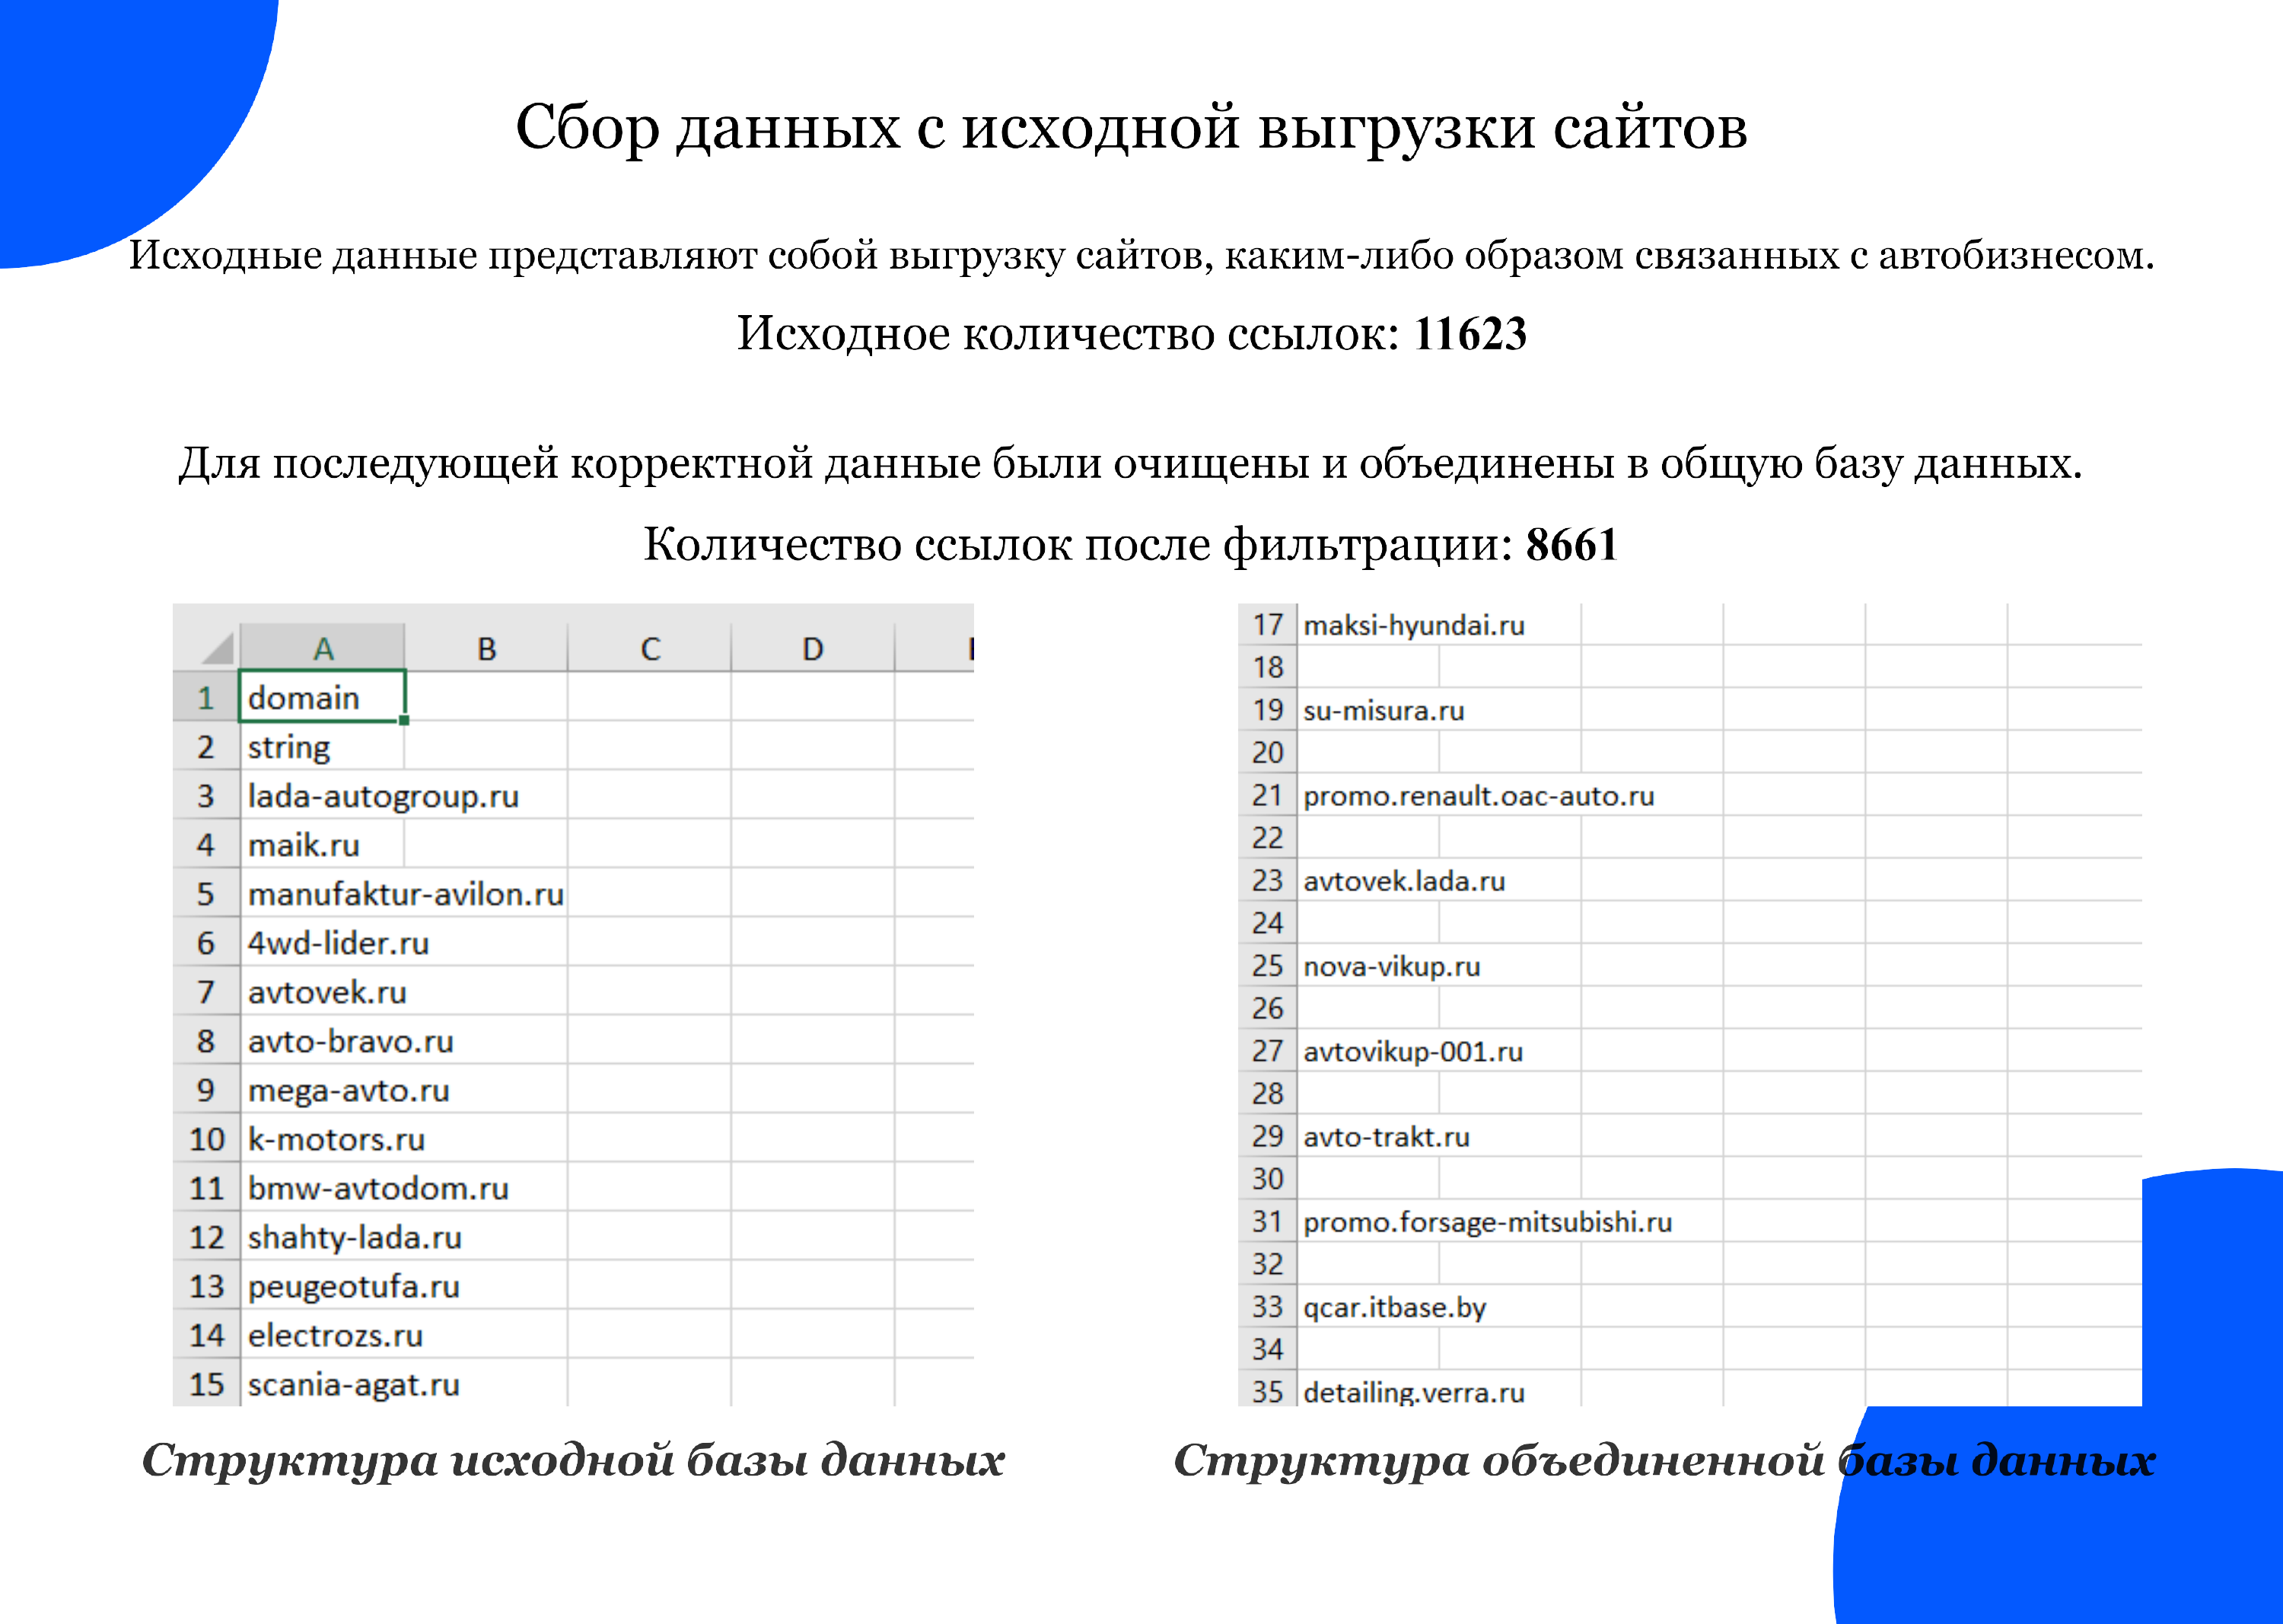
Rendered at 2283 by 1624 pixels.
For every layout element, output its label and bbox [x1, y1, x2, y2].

picture [0, 0, 2154, 278]
picture [172, 603, 974, 1407]
picture [644, 525, 1617, 571]
picture [1175, 603, 2283, 1624]
picture [143, 1440, 1006, 1485]
picture [737, 315, 1526, 356]
picture [179, 444, 2081, 487]
